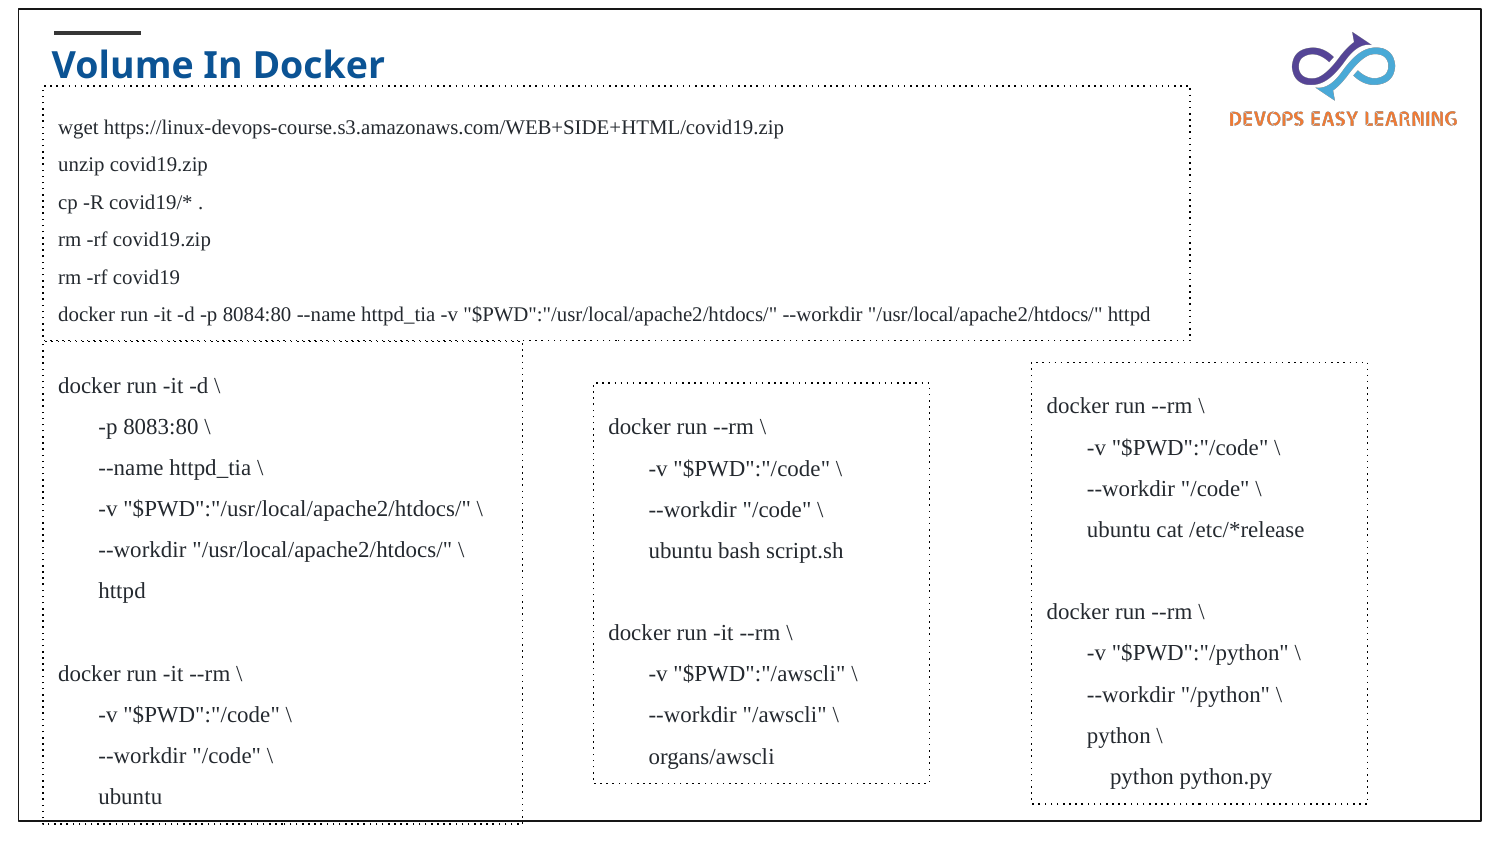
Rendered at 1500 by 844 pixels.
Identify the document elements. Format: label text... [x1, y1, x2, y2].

text_box docker run --rm \ -v "$PWD":"/code" \ --workdir "/code" \ ubuntu bash script.sh docker run -it --rm \ -v "$PWD":"/awscli" \ --workdir "/awscli" \ organs/awscli [593, 383, 930, 784]
text_box [18, 8, 1482, 822]
picture [1219, 21, 1469, 147]
text_box Volume In Docker [36, 33, 1214, 94]
text_box wget https://linux-devops-course.s3.amazonaws.com/WEB+SIDE+HTML/covid19.zip unzip covid19.zip cp -R covid19/* . rm -rf covid19.zip rm -rf covid19 docker run -it -d -p 8084:80 --name httpd_tia -v "$PWD":"/usr/local/apache2/htdocs/" --workdir "/usr/local/apache2/htdocs/" httpd [43, 86, 1191, 341]
text_box docker run -it -d \ -p 8083:80 \ --name httpd_tia \ -v "$PWD":"/usr/local/apache2/htdocs/" \ --workdir "/usr/local/apache2/htdocs/" \ httpd docker run -it --rm \ -v "$PWD":"/code" \ --workdir "/code" \ ubuntu [43, 341, 523, 825]
text_box docker run --rm \ -v "$PWD":"/code" \ --workdir "/code" \ ubuntu cat /etc/*release docker run --rm \ -v "$PWD":"/python" \ --workdir "/python" \ python \ python python.py [1031, 362, 1368, 804]
